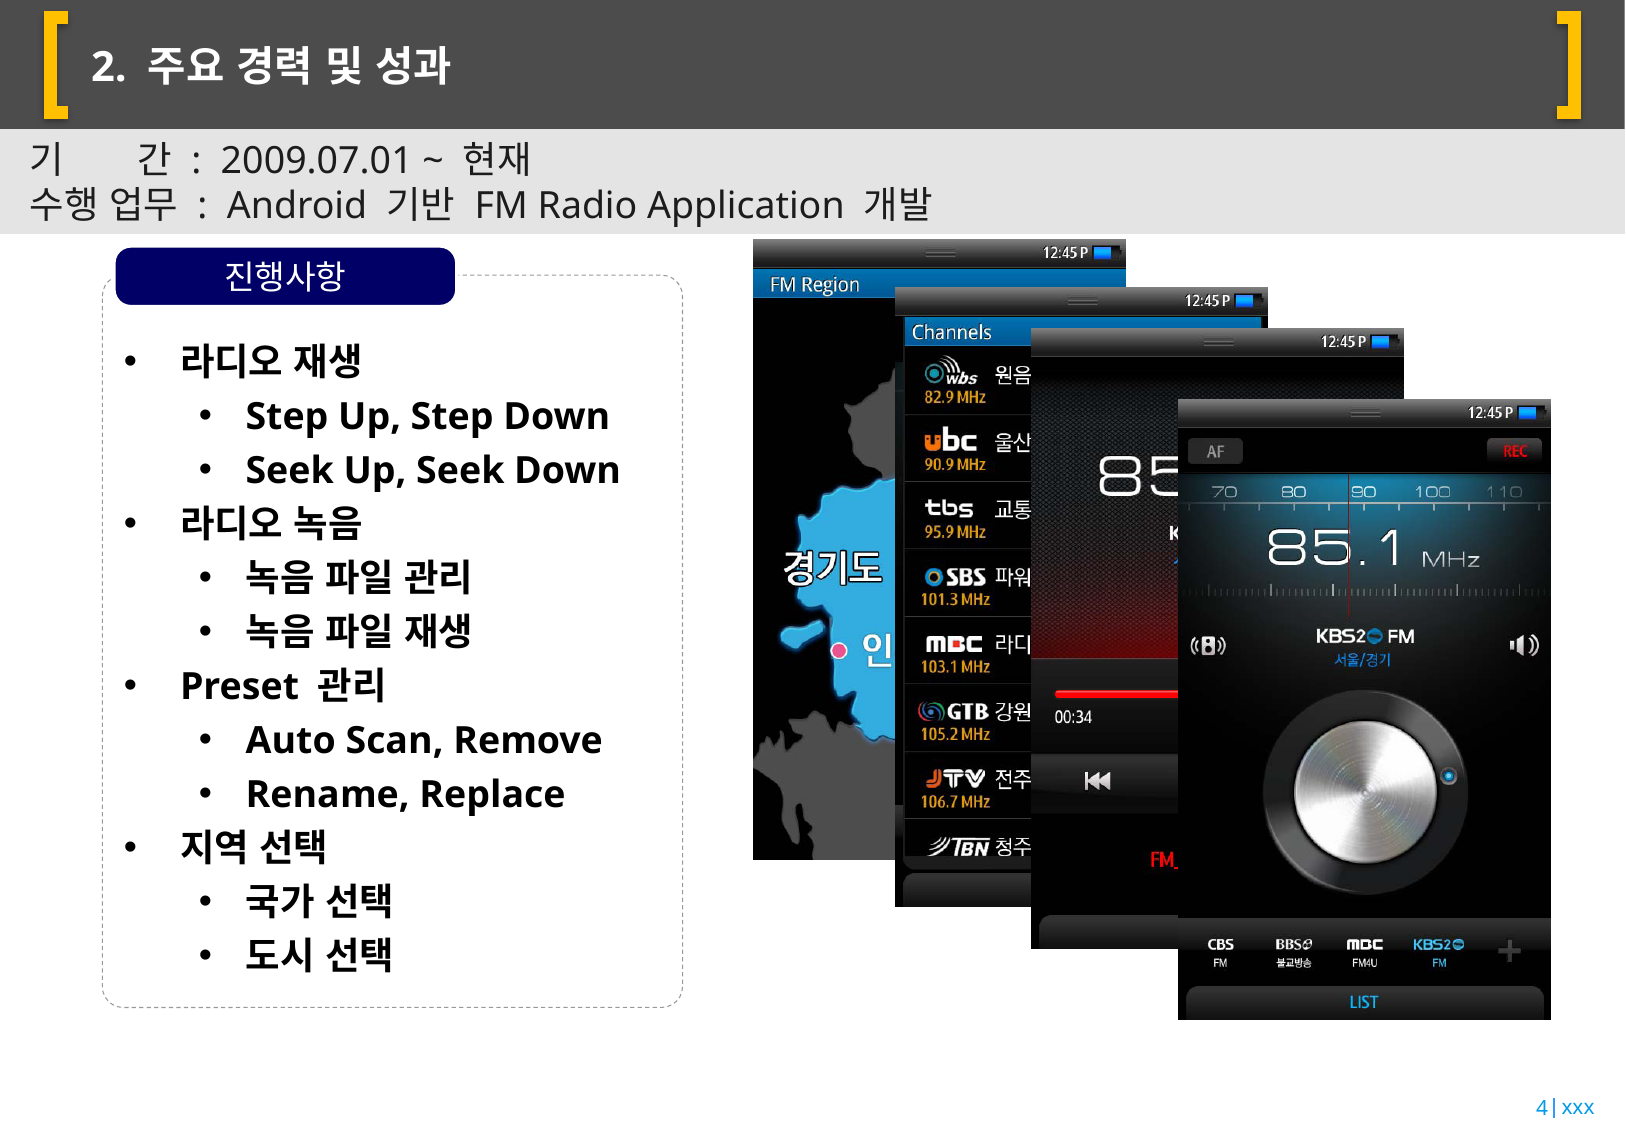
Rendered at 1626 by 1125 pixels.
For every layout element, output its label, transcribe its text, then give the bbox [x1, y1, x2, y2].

text_box 라디오 재생 Step Up, Step Down Seek Up, Seek Down 라디오 녹음 녹음 파일 관리 녹음 파일 재생 Preset 관리 Auto Scan, Remove Rename, Replace 지역 선택 국가 선택 도시 선택 [102, 275, 683, 1008]
title 2. 주요 경력 및 성과 [90, 26, 1439, 104]
text_box 기 간 : 2009.07.01 ~ 현재 수행 업무 : Android 기반 FM Radio Application 개발 [0, 129, 1625, 234]
picture [753, 239, 1551, 1020]
text_box 진행사항 [114, 246, 457, 307]
